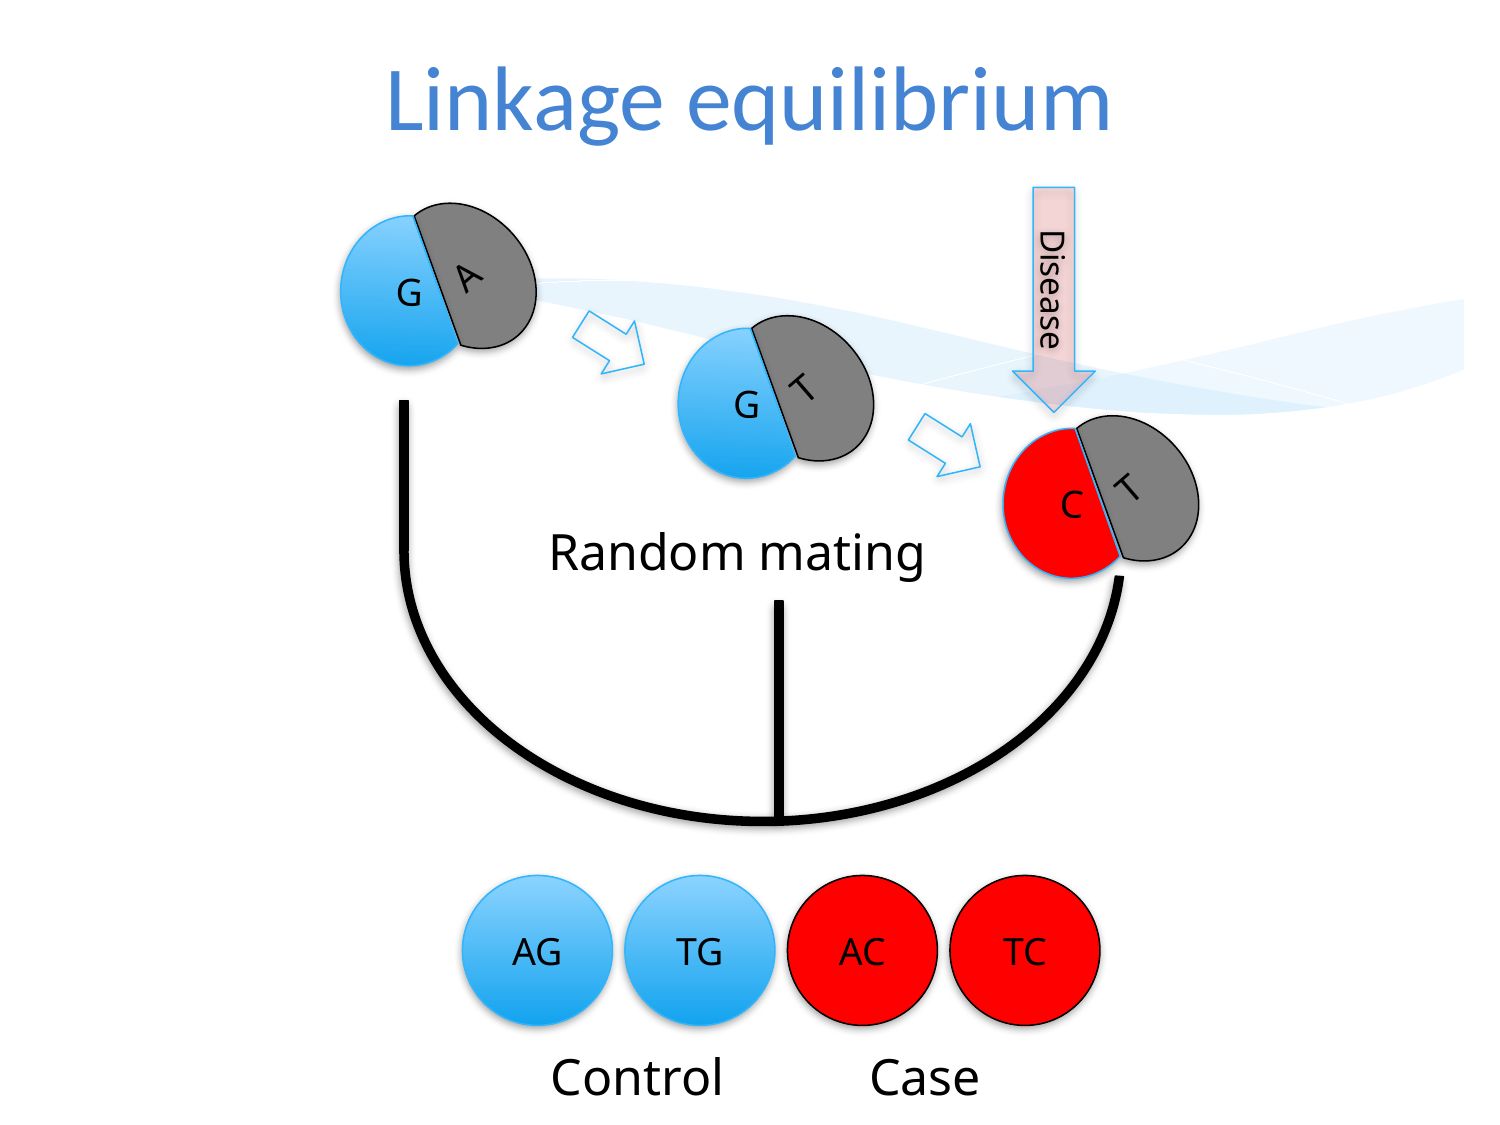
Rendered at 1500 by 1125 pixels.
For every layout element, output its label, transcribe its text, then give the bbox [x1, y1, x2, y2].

text_box A [414, 202, 535, 273]
text_box Disease [1032, 186, 1076, 273]
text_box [399, 275, 1126, 1099]
text_box G [339, 215, 434, 365]
title Linkage equilibrium [75, 0, 1425, 188]
text_box T [1131, 417, 1200, 562]
